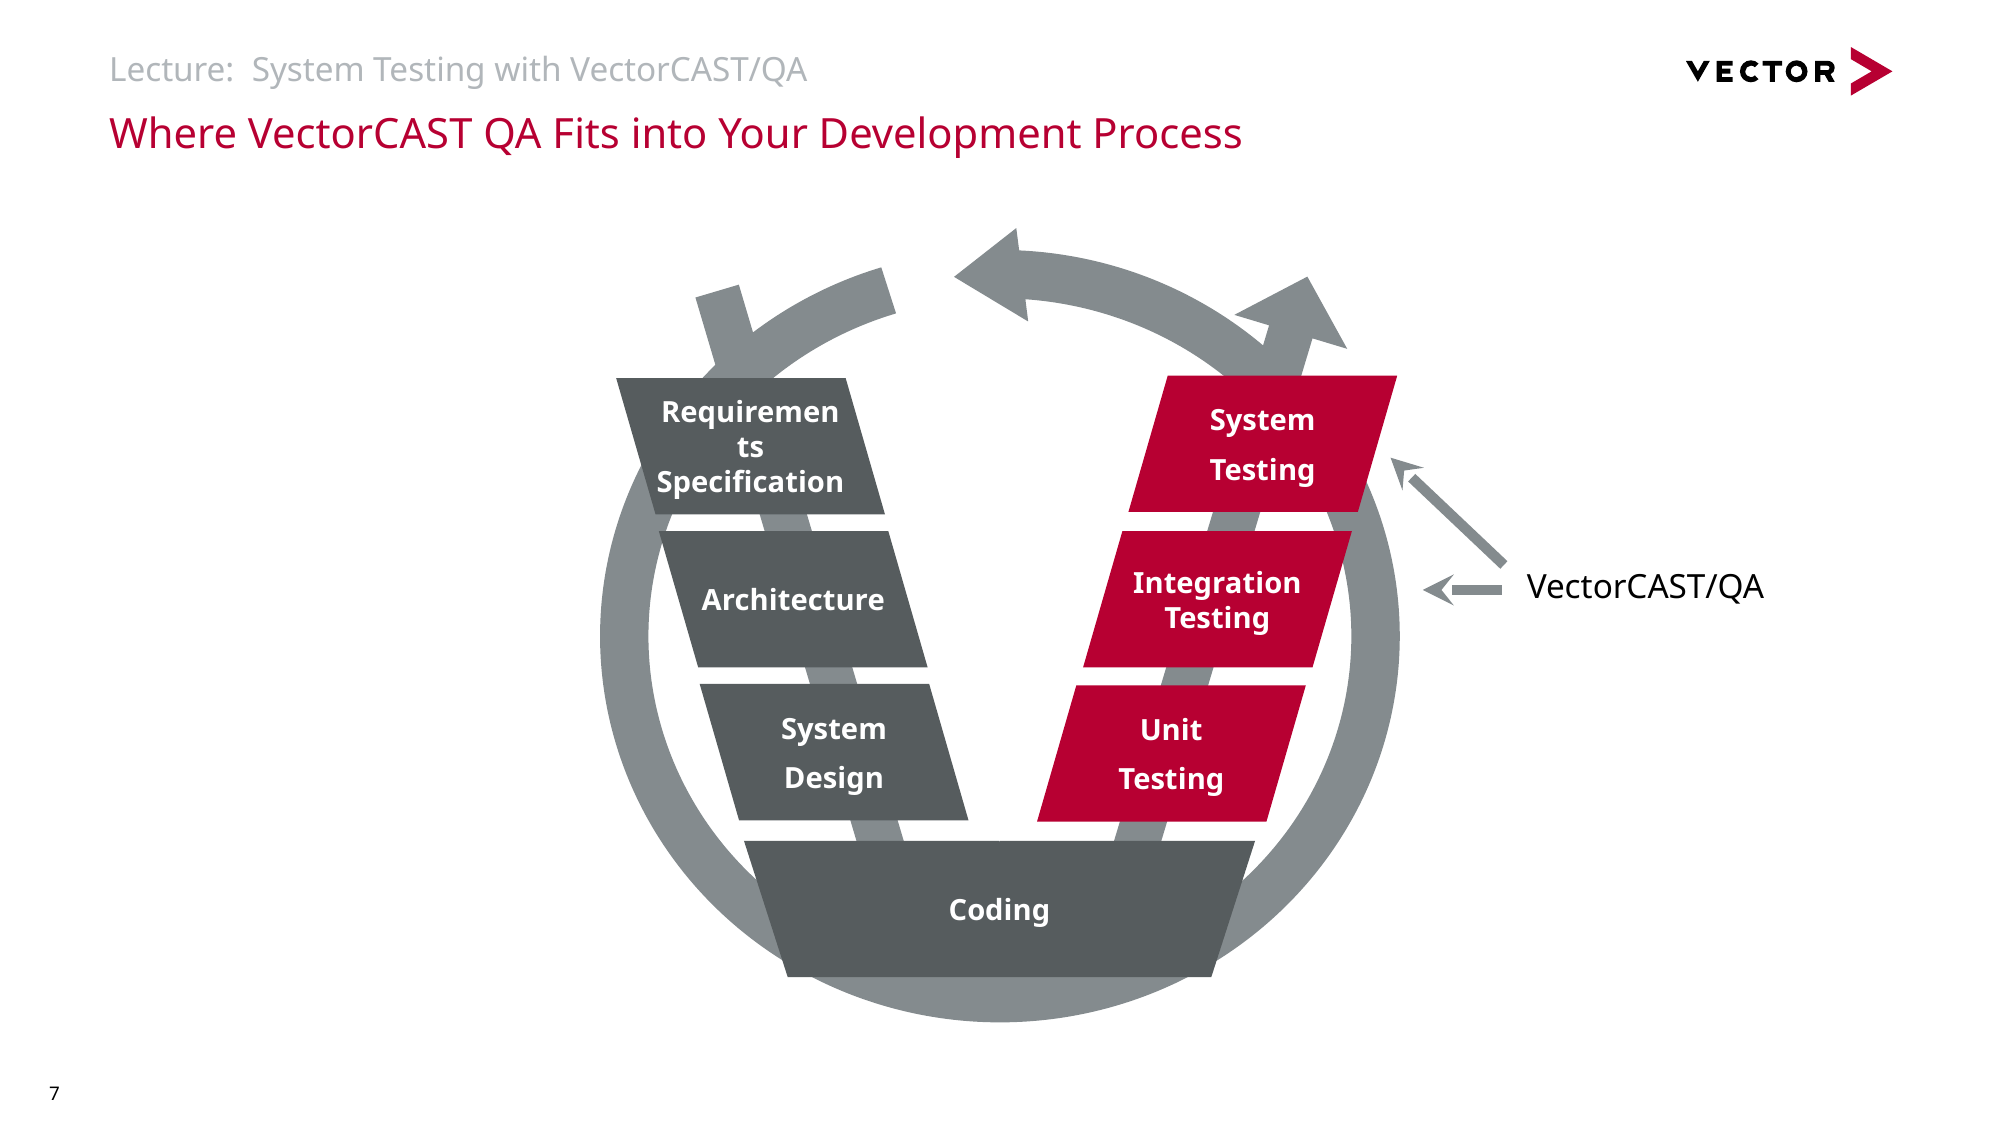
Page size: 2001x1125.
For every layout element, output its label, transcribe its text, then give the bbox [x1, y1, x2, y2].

title Lecture: System Testing with VectorCAST/QA [109, 41, 1577, 89]
text_box VectorCAST/QA [1526, 564, 1844, 644]
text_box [577, 227, 1423, 1046]
list Where VectorCAST QA Fits into Your Development Process [109, 103, 1577, 157]
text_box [1423, 457, 1504, 565]
